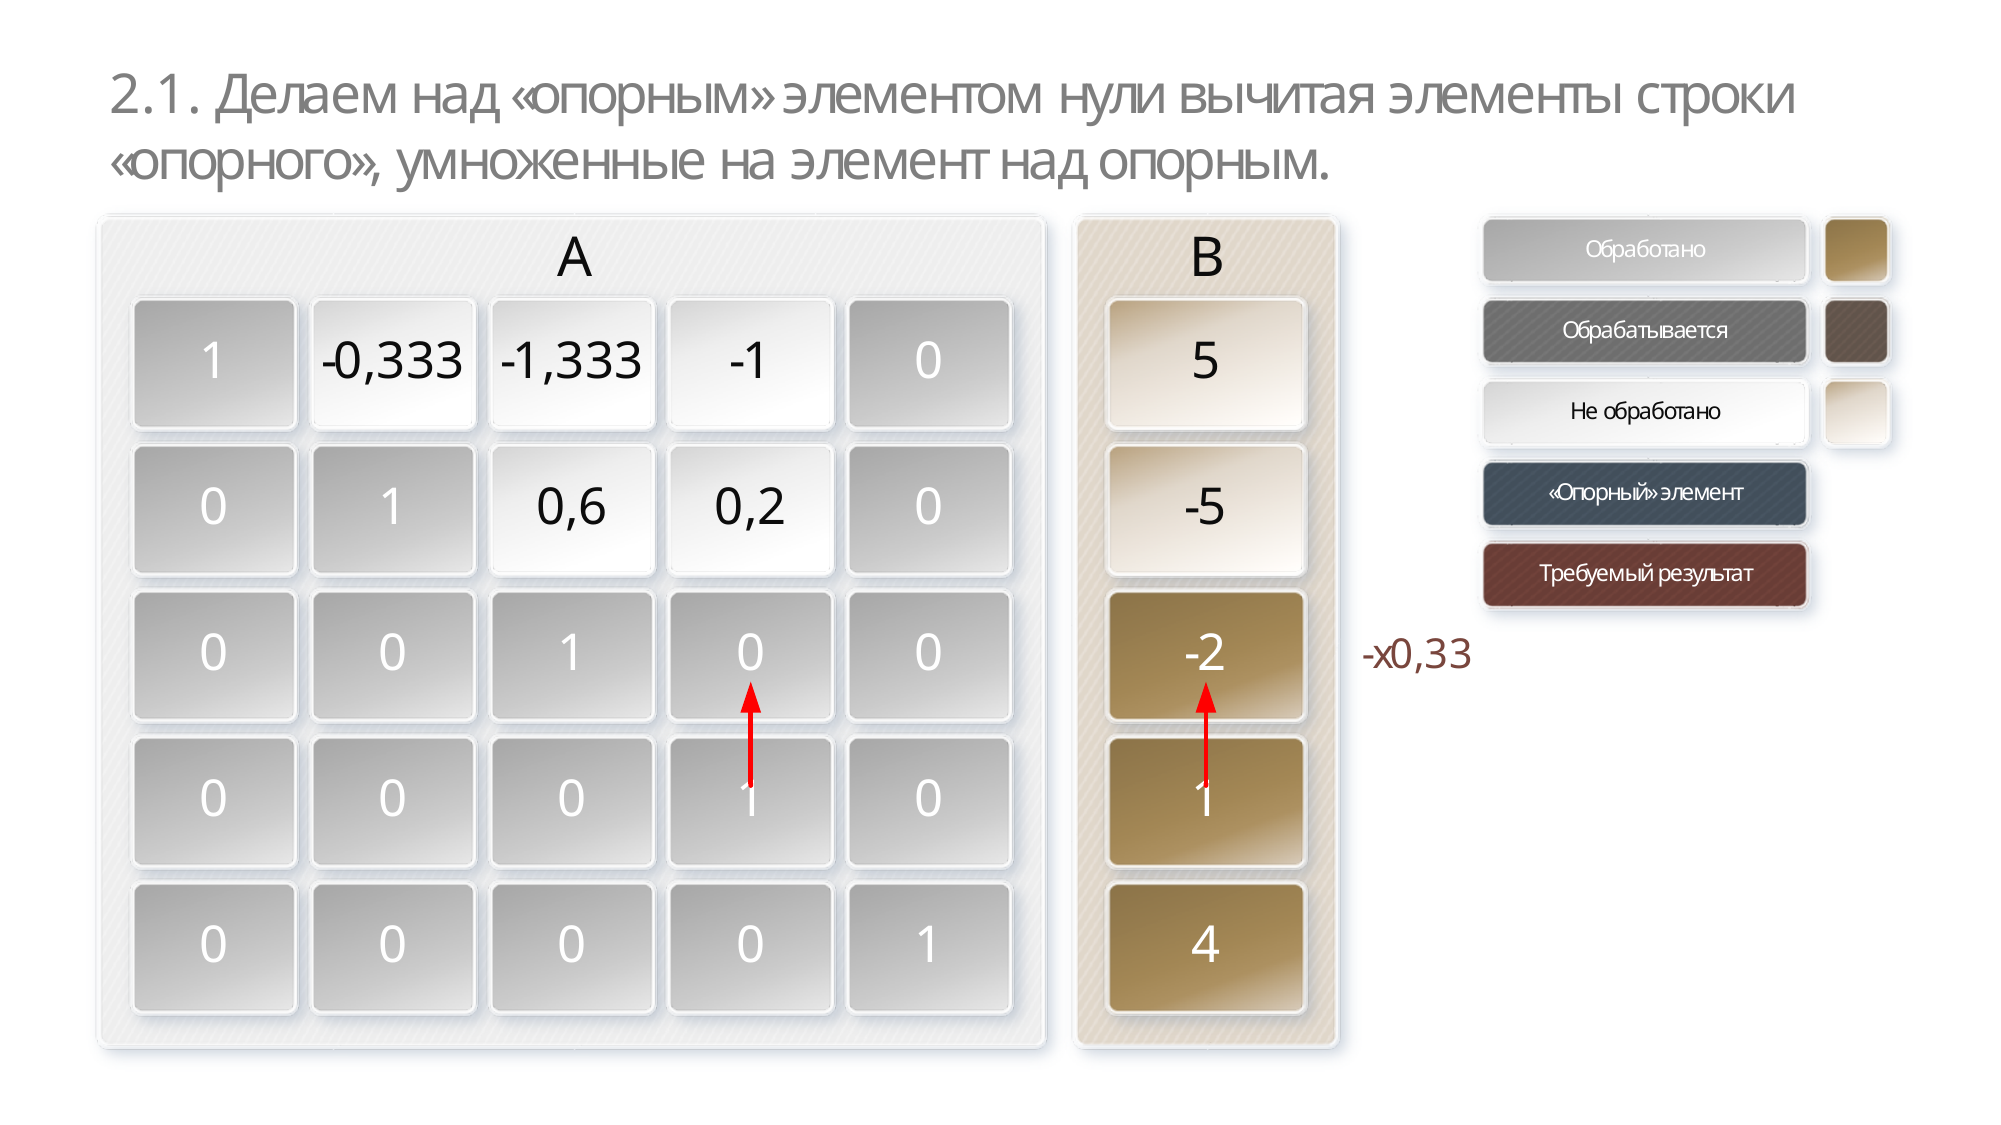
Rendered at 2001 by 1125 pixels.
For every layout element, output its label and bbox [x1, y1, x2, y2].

picture [79, 47, 1921, 1078]
